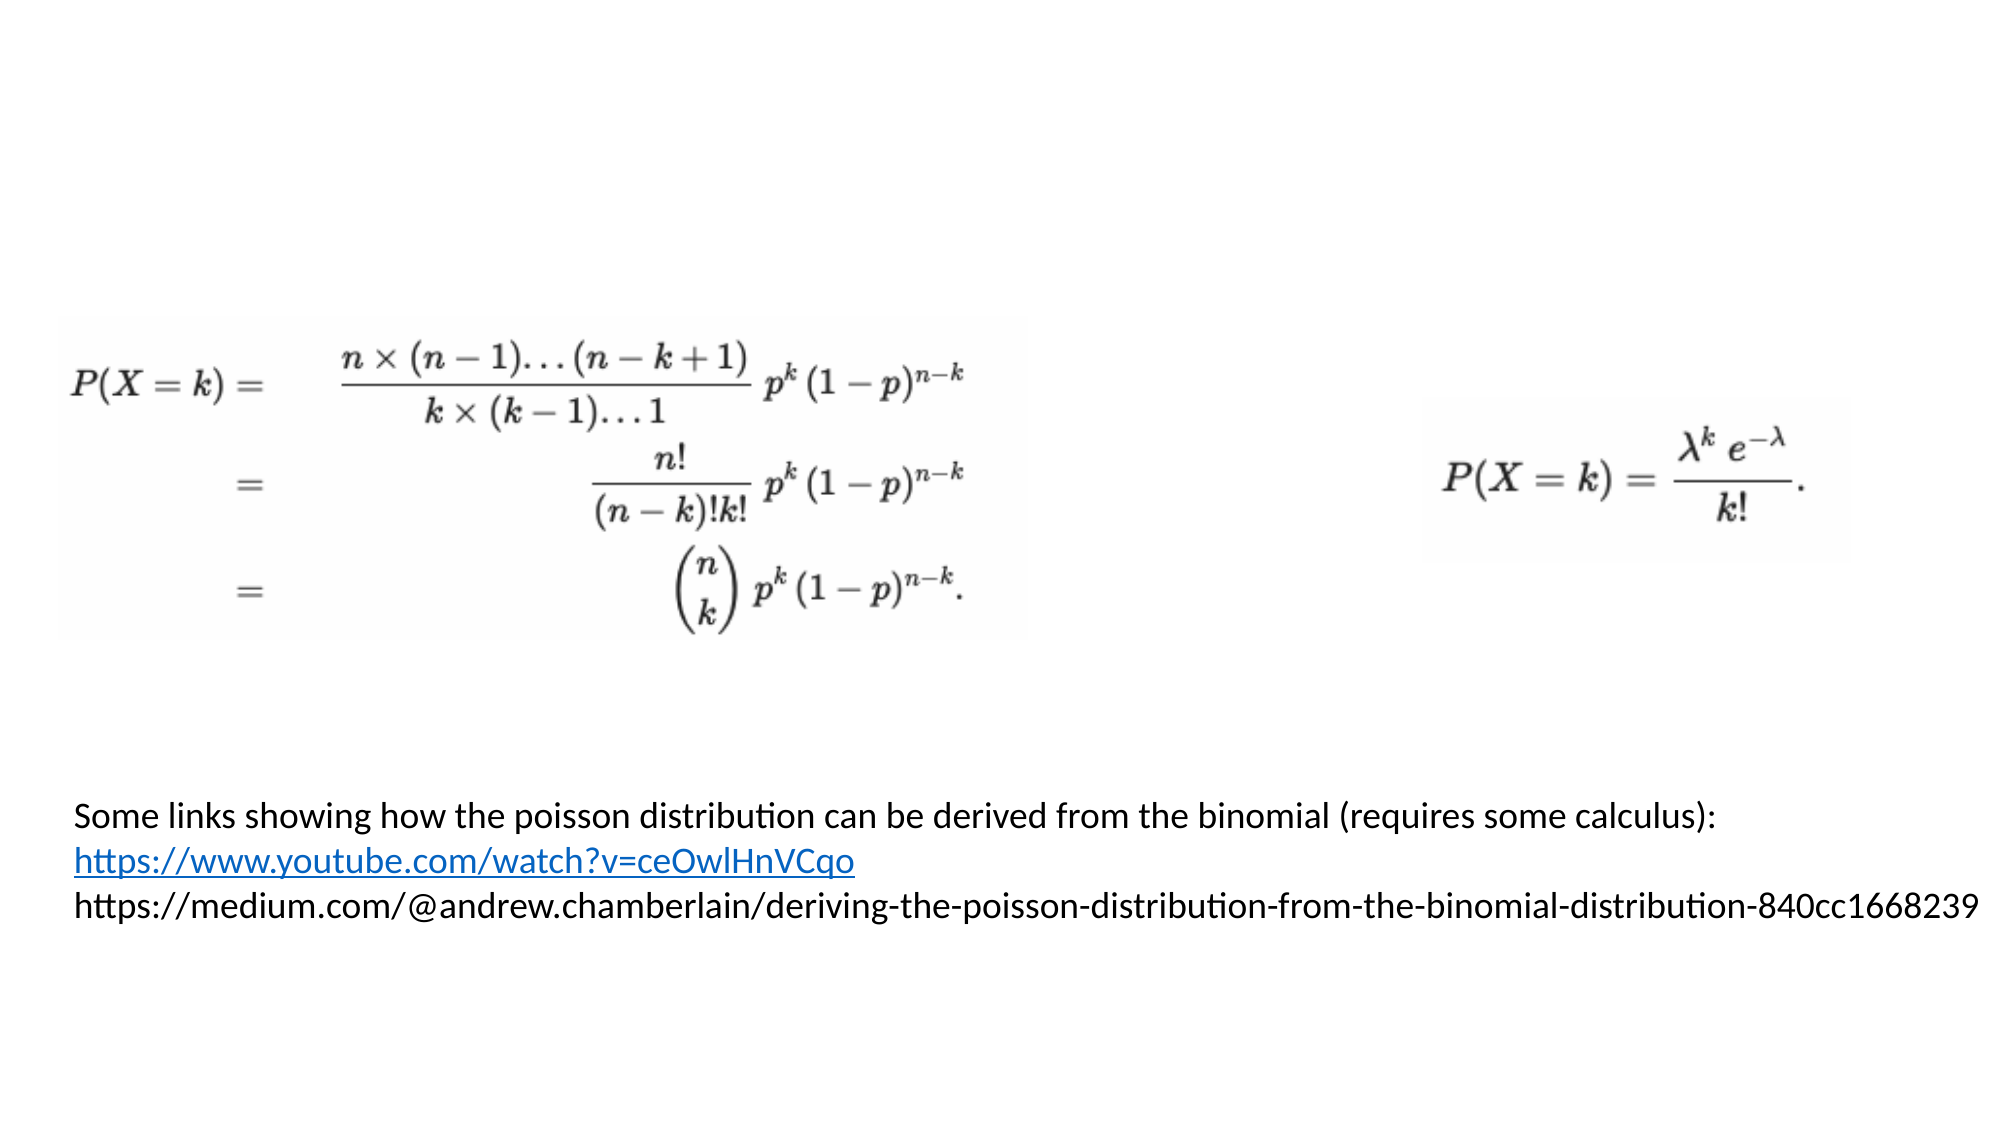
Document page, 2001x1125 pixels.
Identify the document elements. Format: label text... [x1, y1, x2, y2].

picture [1422, 397, 1851, 563]
picture [58, 316, 1028, 640]
text_box Some links showing how the poisson distribution can be derived from the binomial (requires some calculus): https://www.youtube.com/watch?v=ceOwlHnVCqo https://medium.com/@andrew.chamberlain/deriving-the-poisson-distribution-from-the-binomial-distribution-840cc1668239 [59, 783, 1997, 934]
